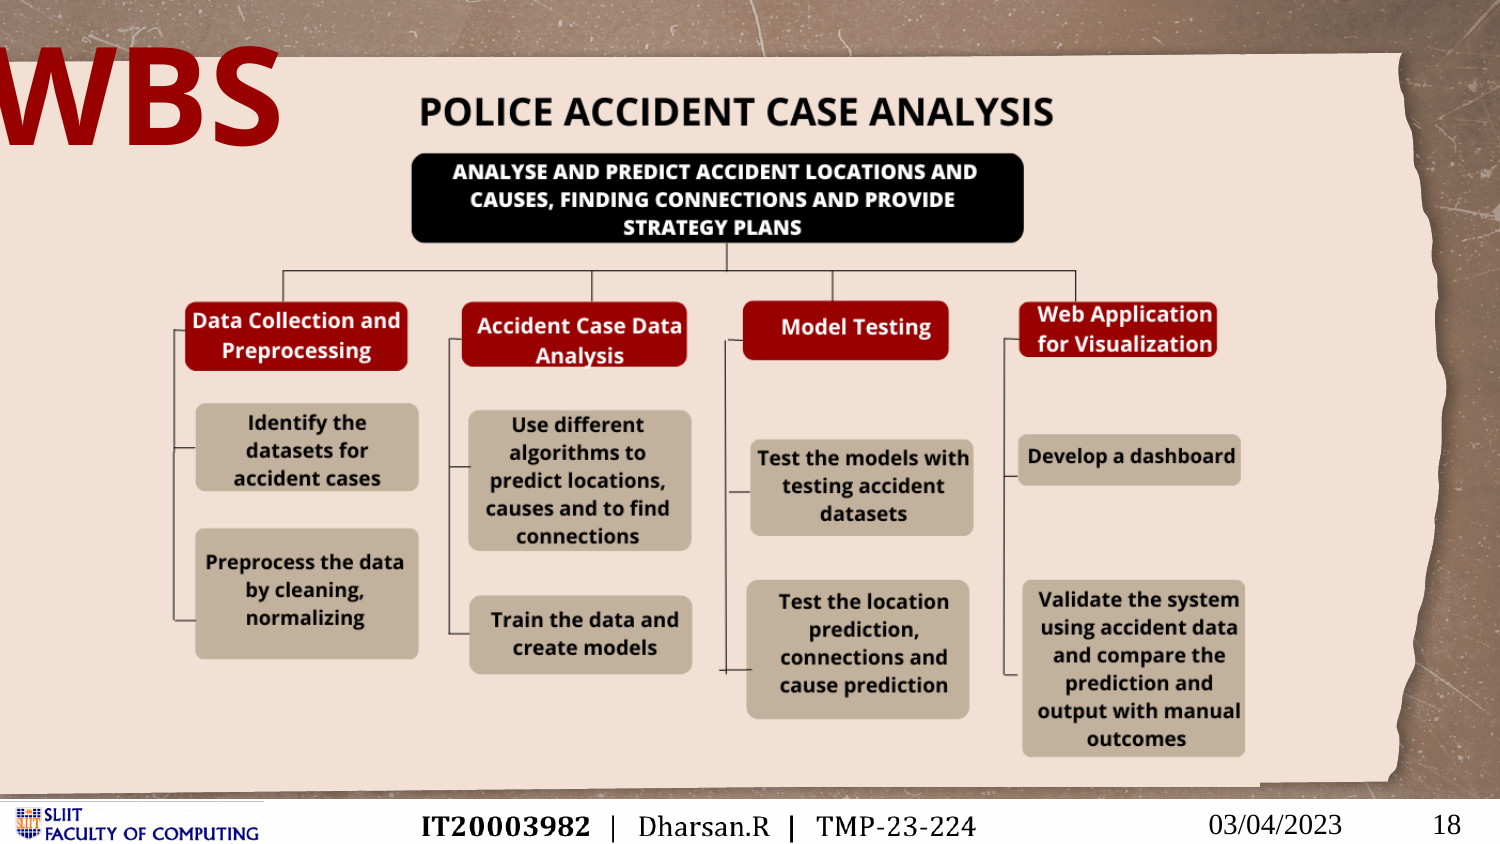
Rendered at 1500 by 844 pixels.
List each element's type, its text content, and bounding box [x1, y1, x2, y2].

title WBS [0, 12, 300, 289]
picture [0, 0, 1500, 844]
